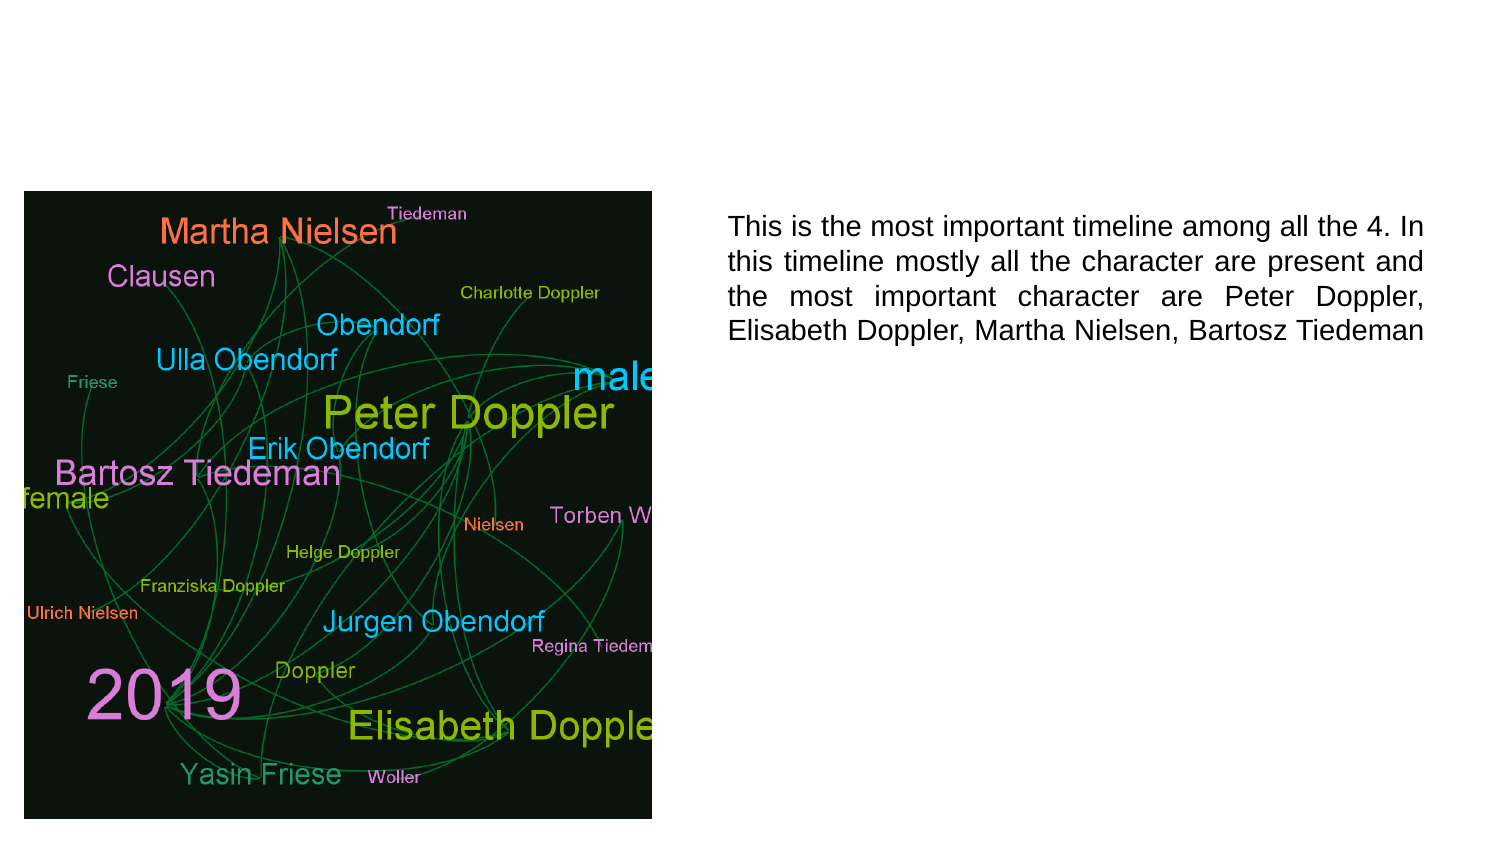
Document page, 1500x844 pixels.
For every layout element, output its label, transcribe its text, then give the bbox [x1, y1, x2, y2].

picture [24, 191, 652, 819]
text_box This is the most important timeline among all the 4. In this timeline mostly all the character are present and the most important character are Peter Doppler, Elisabeth Doppler, Martha Nielsen, Bartosz Tiedeman [712, 191, 1441, 362]
